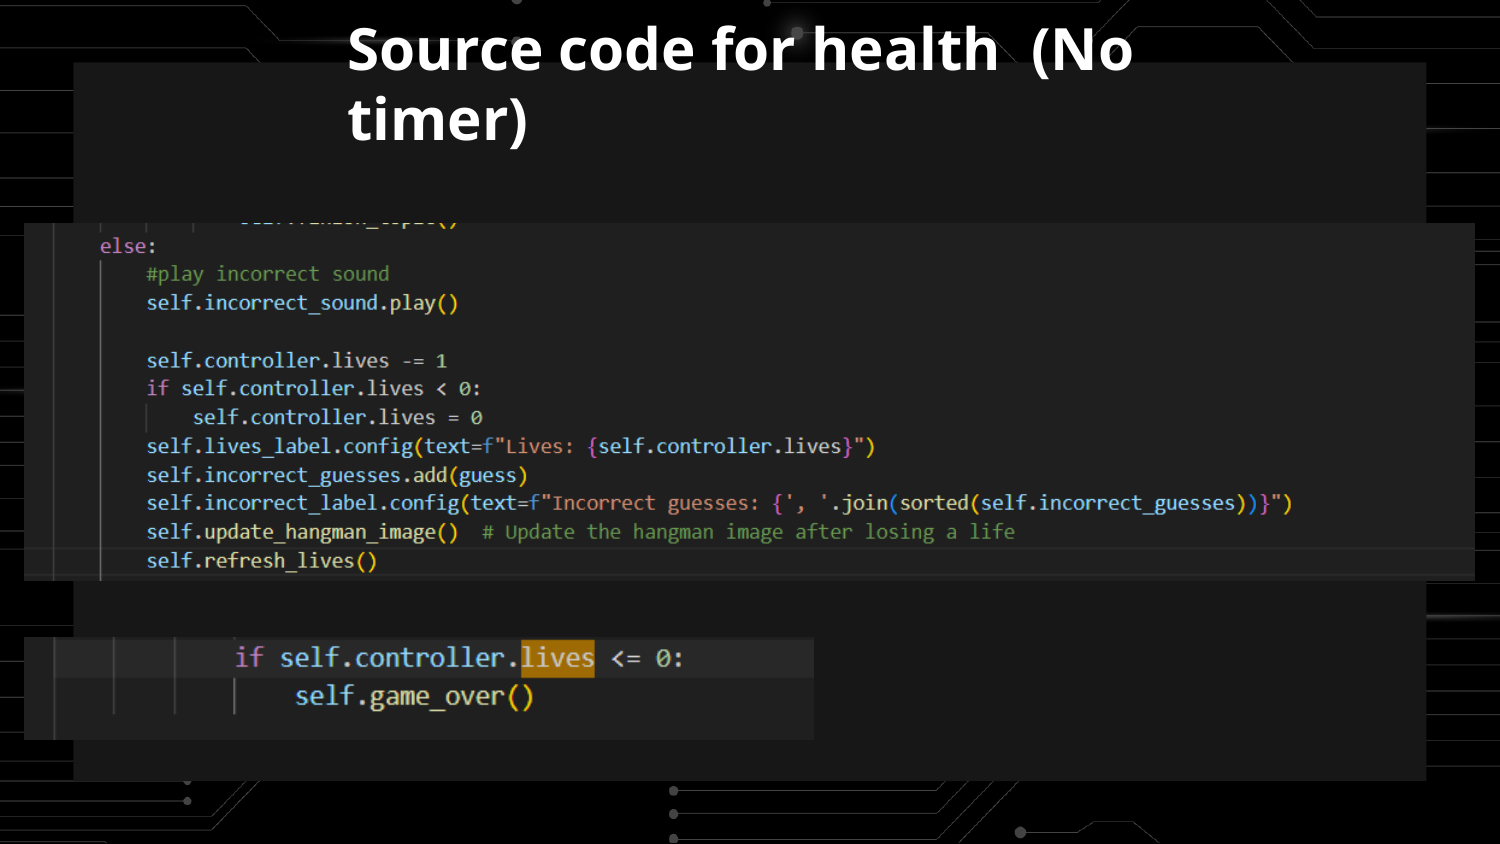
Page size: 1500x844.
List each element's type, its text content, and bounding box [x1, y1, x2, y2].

title Source code for health (No timer) [332, 61, 1331, 167]
picture [0, 0, 1500, 843]
